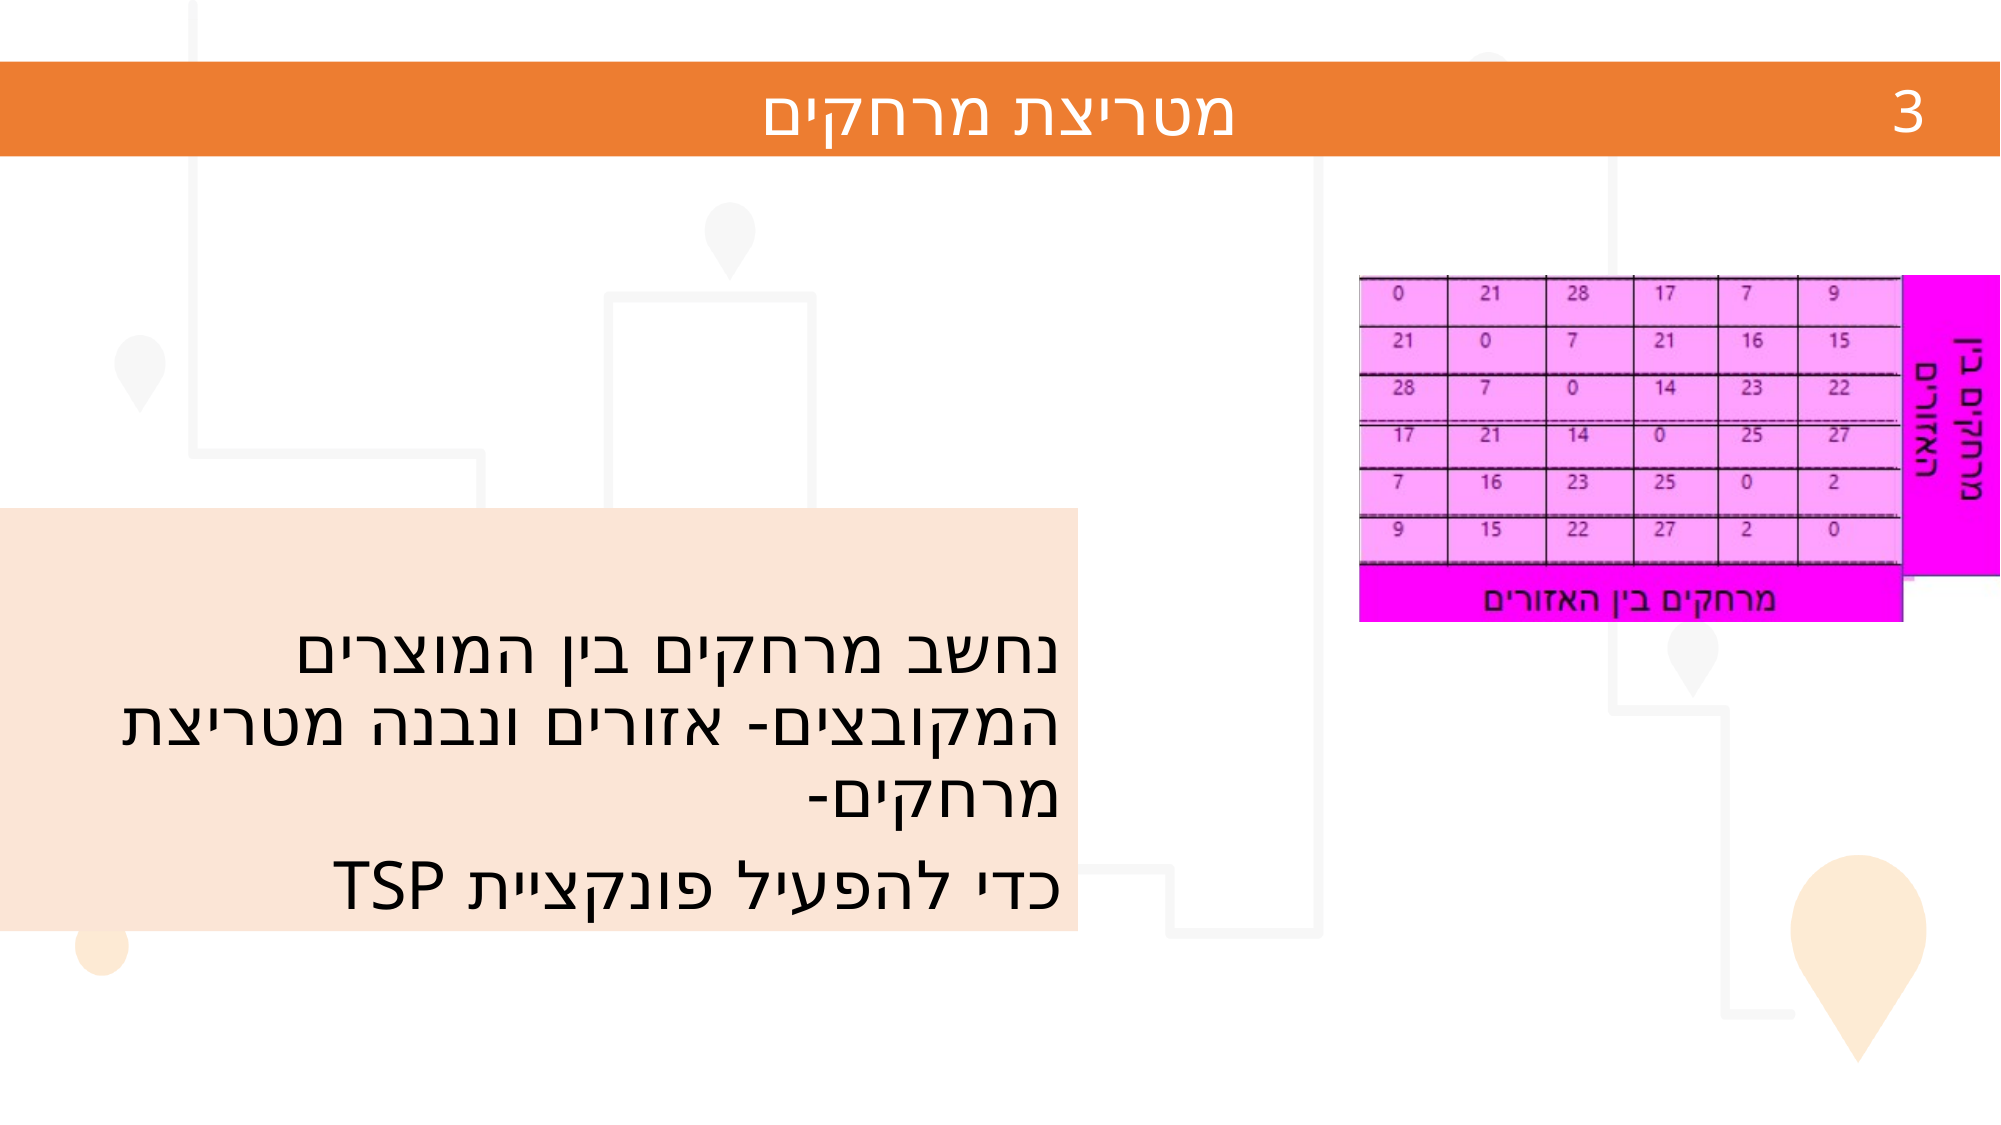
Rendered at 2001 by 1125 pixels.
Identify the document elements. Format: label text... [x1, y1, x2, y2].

picture [1359, 274, 2000, 629]
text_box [0, 61, 2000, 158]
text_box נחשב מרחקים בין המוצרים המקובצים- אזורים ונבנה מטריצת מרחקים- כדי להפעיל פונקציית TSP [0, 508, 1078, 932]
